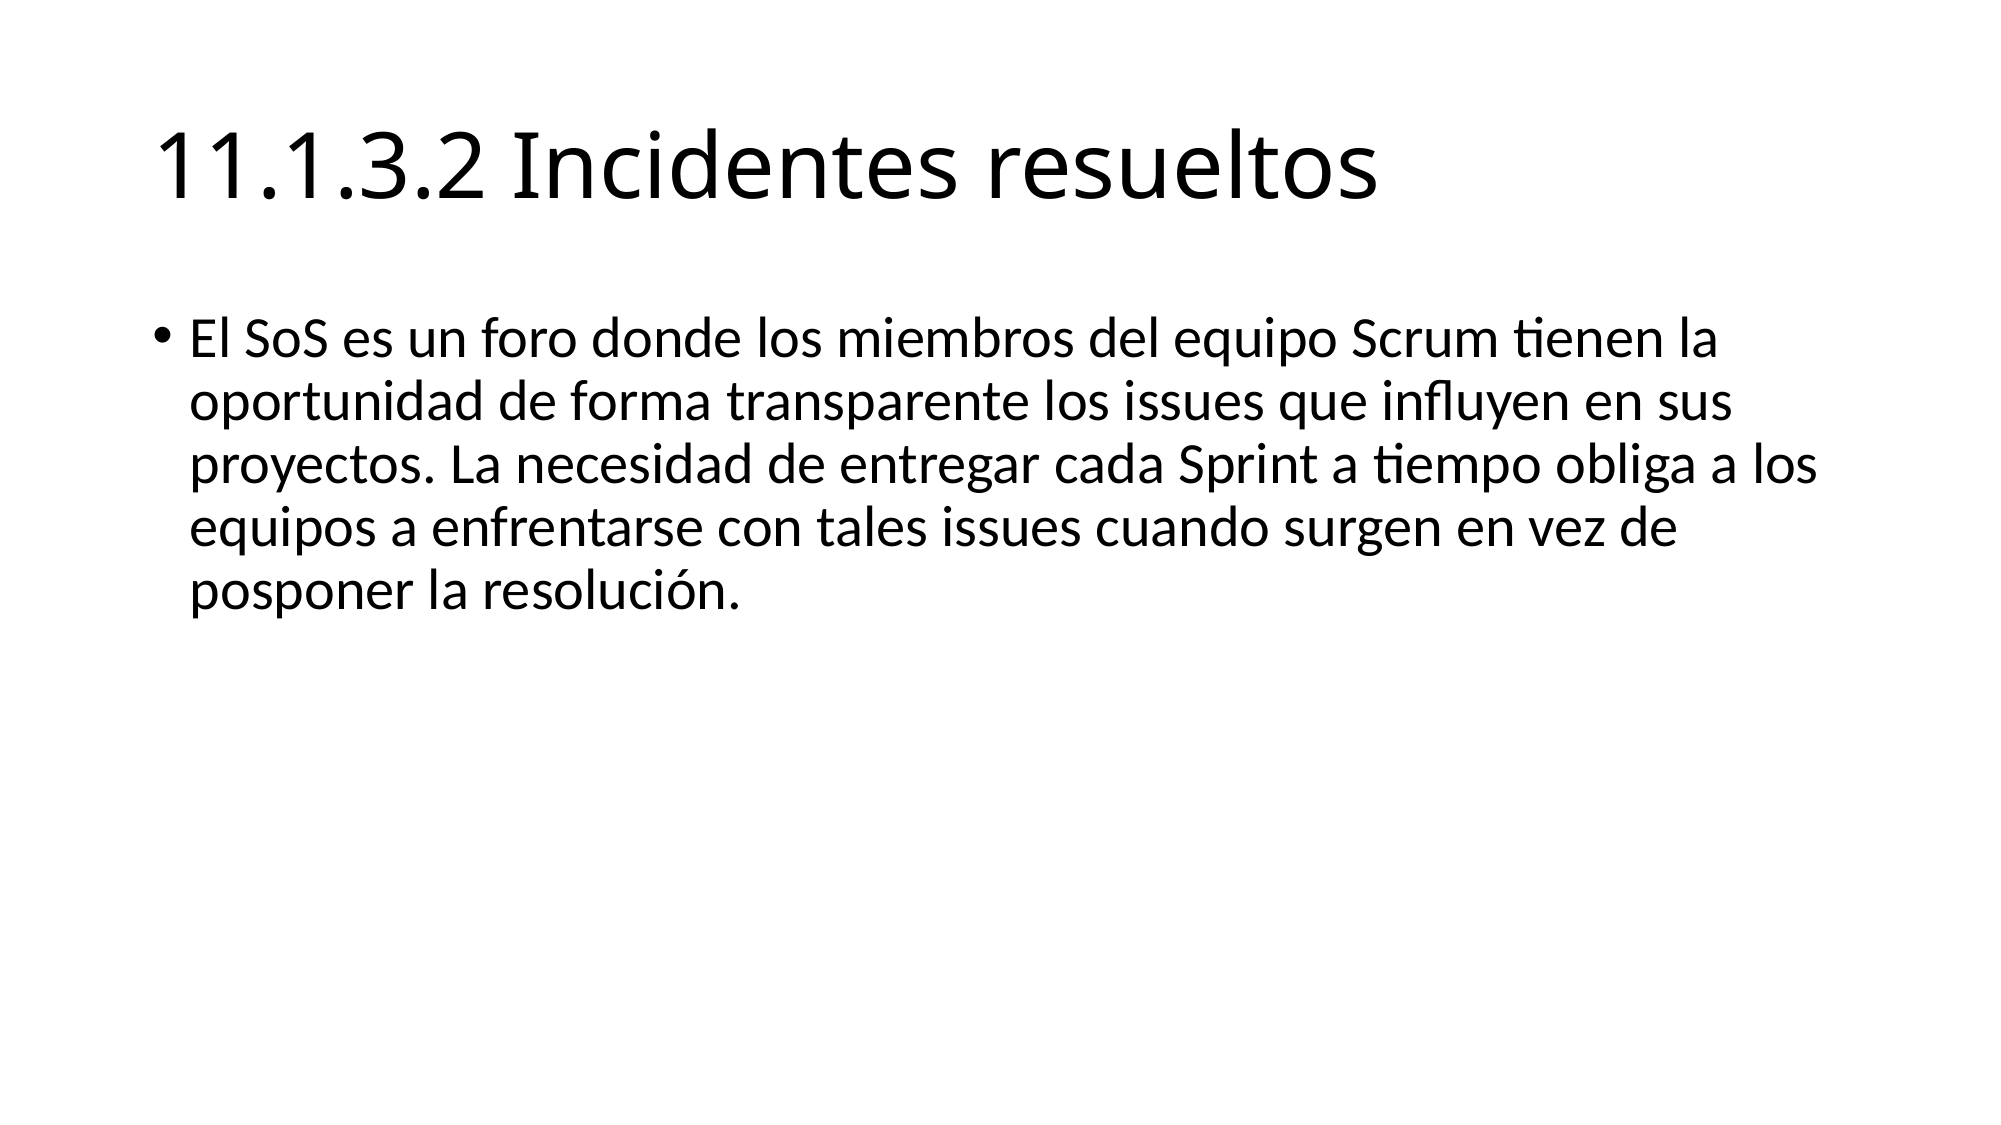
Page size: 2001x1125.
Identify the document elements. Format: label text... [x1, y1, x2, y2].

list El SoS es un foro donde los miembros del equipo Scrum tienen la oportunidad de forma transparente los issues que influyen en sus proyectos. La necesidad de entregar cada Sprint a tiempo obliga a los equipos a enfrentarse con tales issues cuando surgen en vez de posponer la resolución. [137, 299, 1863, 1014]
title 11.1.3.2 Incidentes resueltos [137, 59, 1863, 278]
